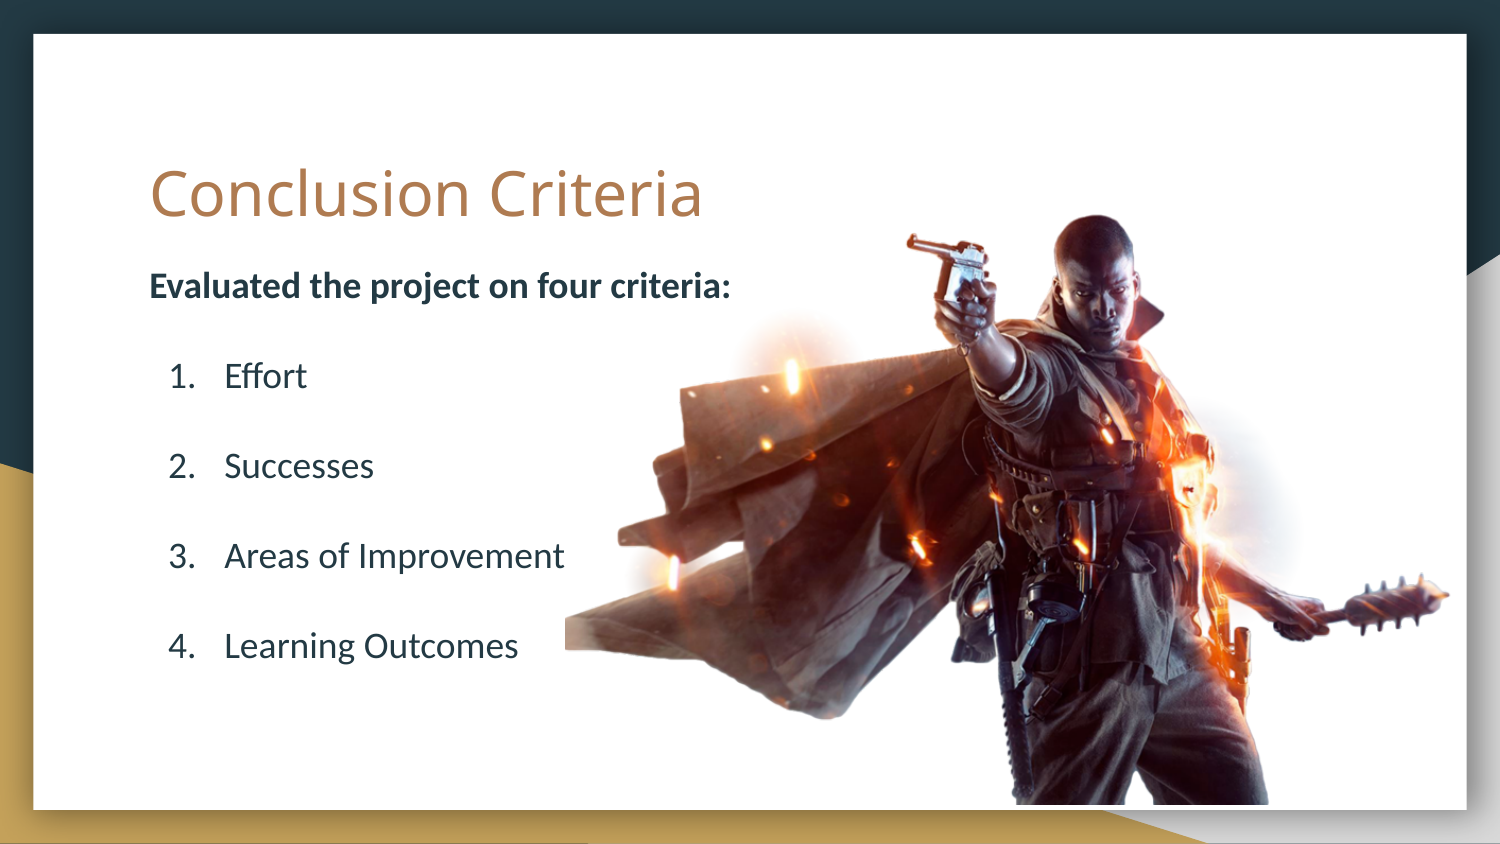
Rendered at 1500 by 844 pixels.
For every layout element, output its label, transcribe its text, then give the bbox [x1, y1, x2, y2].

list Evaluated the project on four criteria: Effort Successes Areas of Improvement Learning Outcomes [134, 239, 560, 641]
picture [565, 193, 1500, 806]
title Conclusion Criteria [134, 138, 1366, 239]
